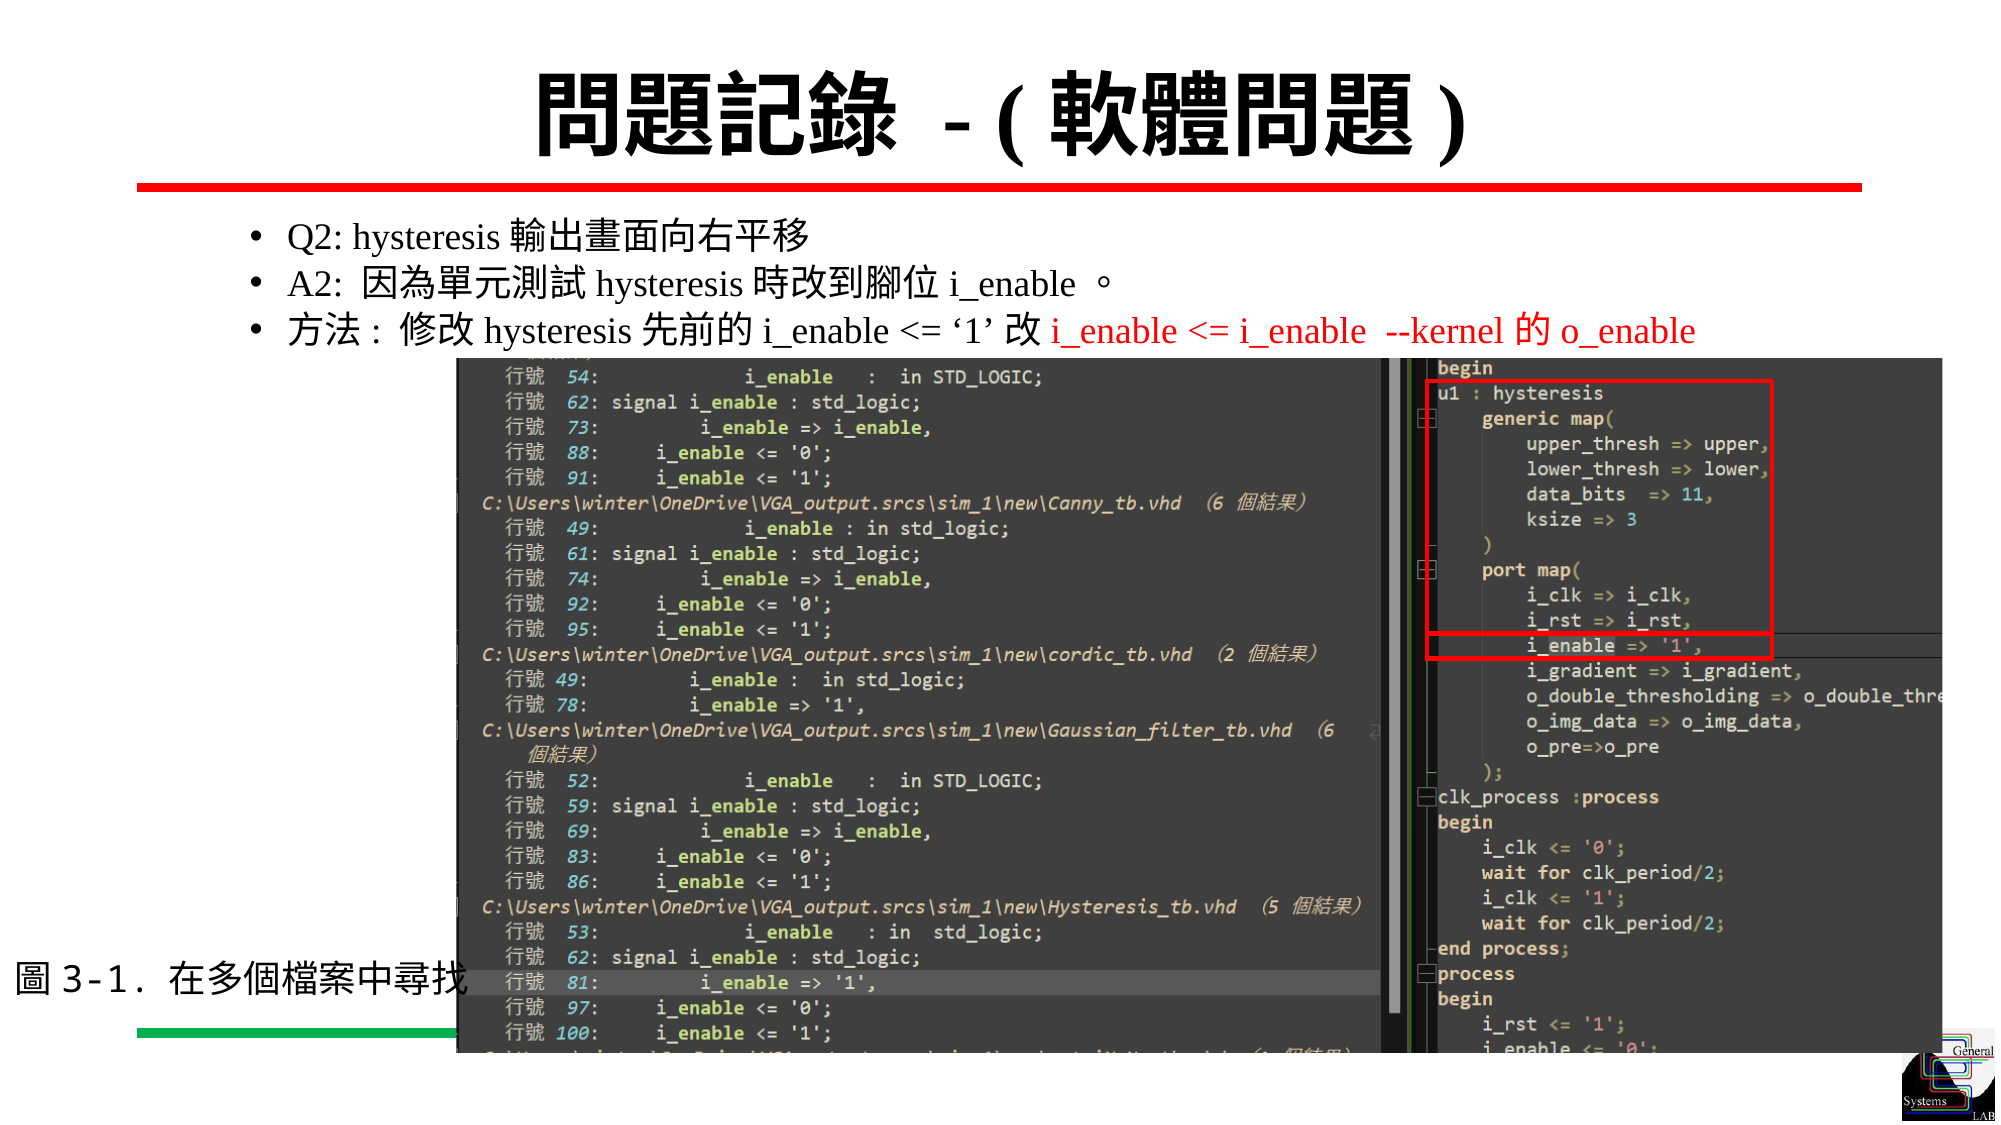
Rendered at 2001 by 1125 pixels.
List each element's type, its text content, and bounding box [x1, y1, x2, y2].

picture [1902, 1028, 1995, 1121]
title 問題記錄 - (軟體問題) [137, 59, 1863, 178]
list Q2: hysteresis輸出畫面向右平移 A2: 因為單元測試hysteresis時改到腳位i_enable。 方法: 修改hysteresis先前的i_enable <= ‘1’改i_enable <= i_enable --kernel的o_enable [159, 173, 1978, 1001]
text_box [456, 357, 1943, 1053]
text_box 圖3-1. 在多個檔案中尋找 [0, 947, 456, 1008]
